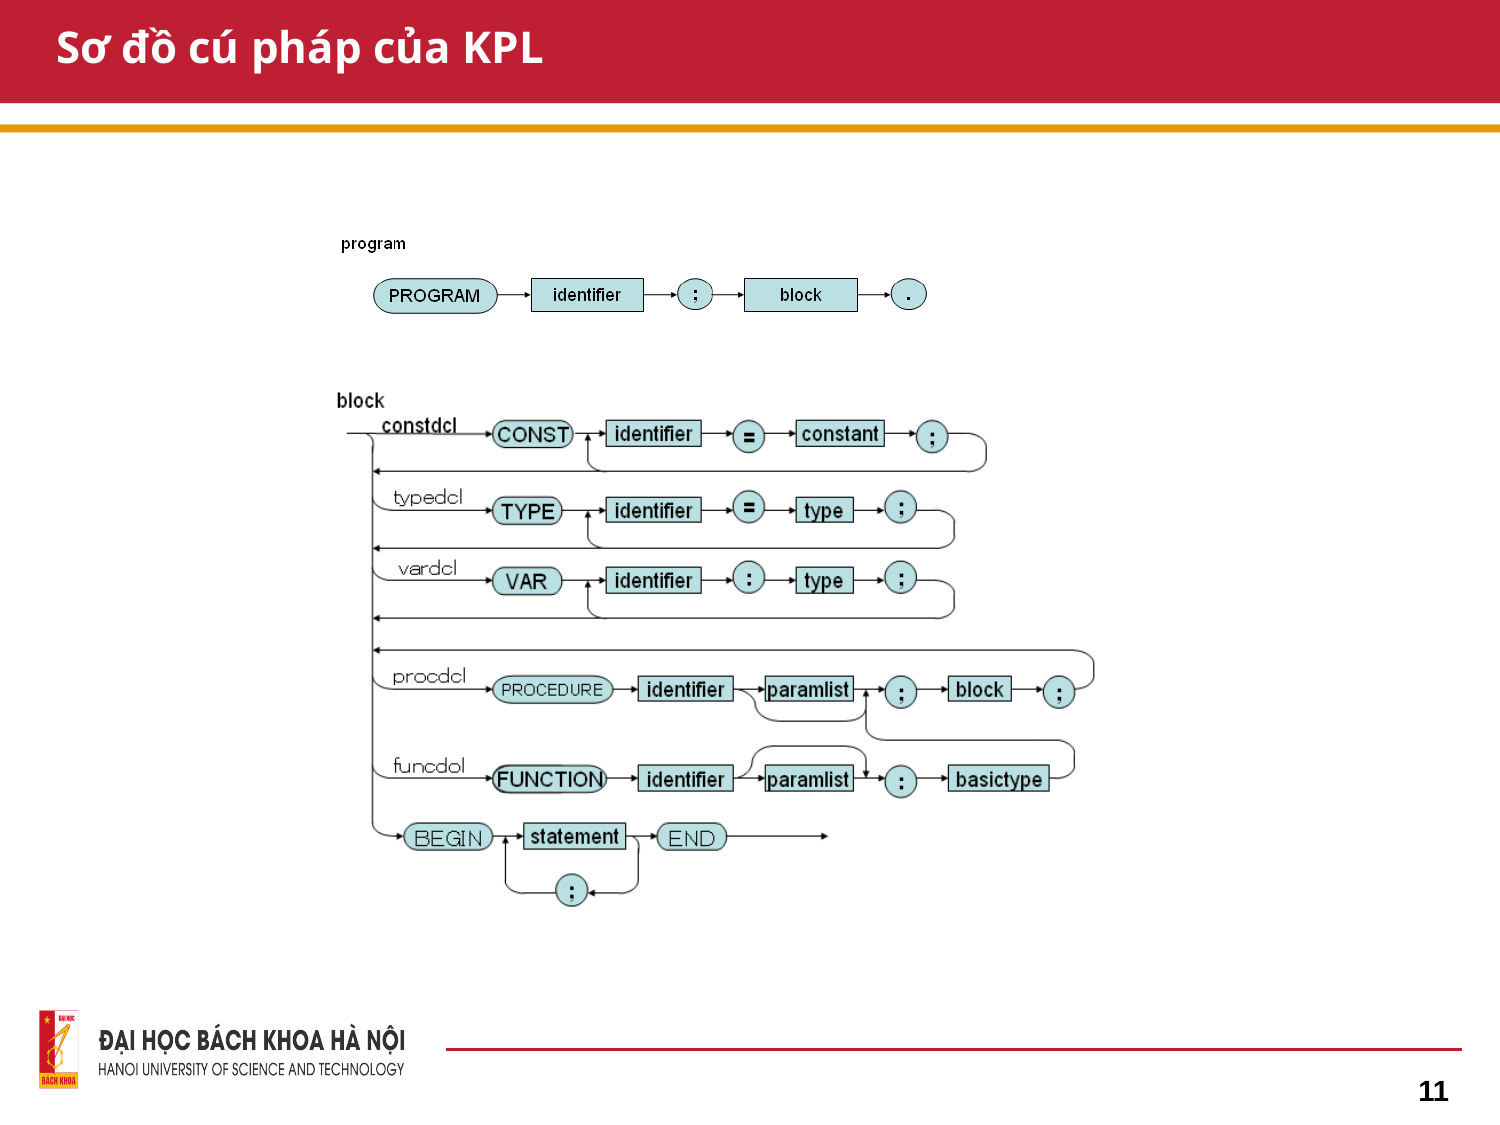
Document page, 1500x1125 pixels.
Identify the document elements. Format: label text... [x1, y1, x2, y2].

title Sơ đồ cú pháp của KPL [41, 18, 1459, 90]
picture [0, 0, 1500, 1125]
slide_number 11 [1126, 1065, 1464, 1125]
